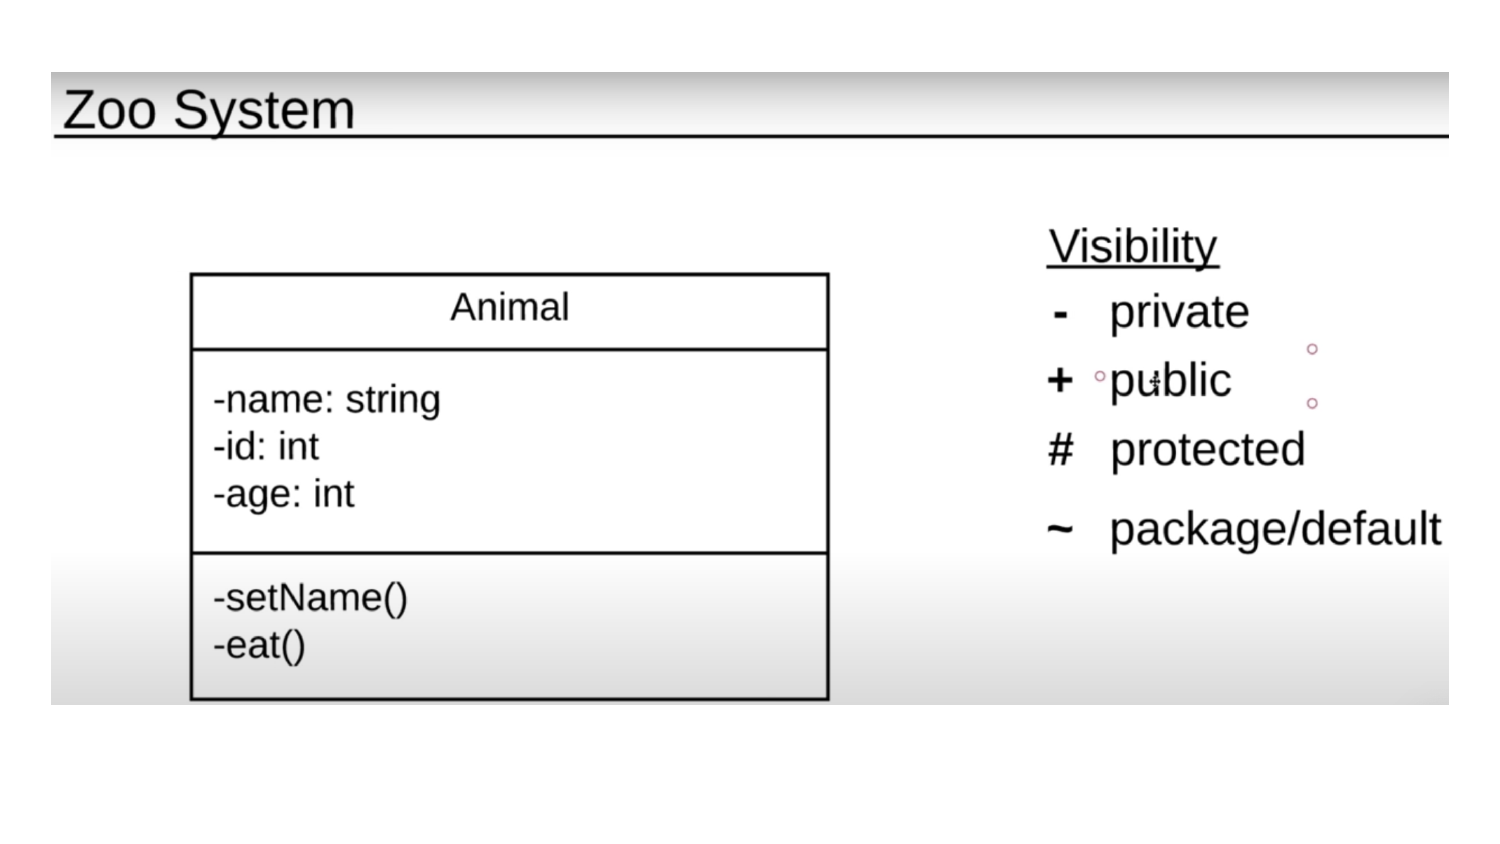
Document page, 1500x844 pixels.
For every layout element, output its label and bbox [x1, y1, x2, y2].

picture [50, 72, 1450, 706]
